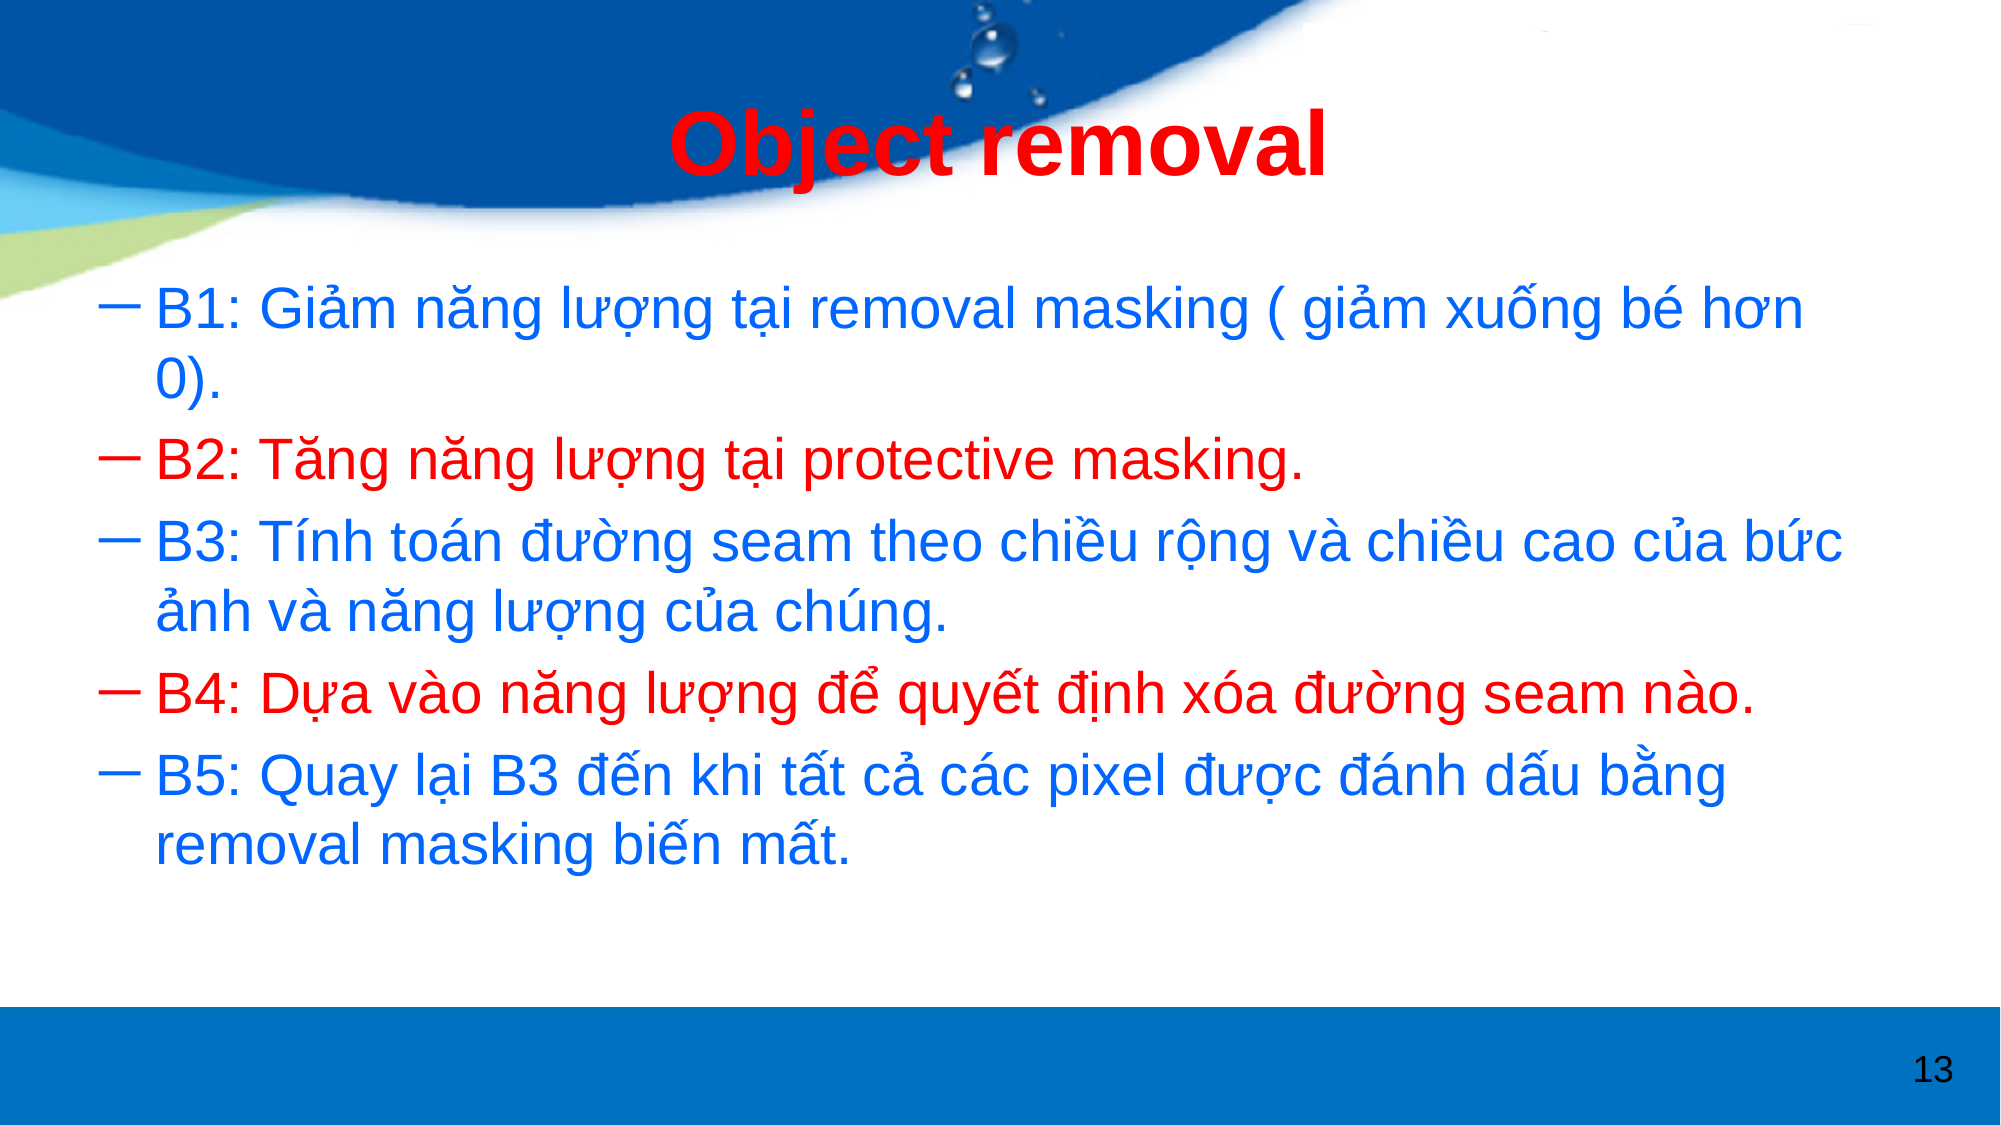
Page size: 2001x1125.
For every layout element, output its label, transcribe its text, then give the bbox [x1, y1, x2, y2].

picture [0, 0, 2001, 1125]
list B1: Giảm năng lượng tại removal masking ( giảm xuống bé hơn 0). B2: Tăng năng lượng tại protective masking. B3: Tính toán đường seam theo chiều rộng và chiều cao của bức ảnh và năng lượng của chúng. B4: Dựa vào năng lượng để quyết định xóa đường seam nào. B5: Quay lại B3 đến khi tất cả các pixel được đánh dấu bằng removal masking biến mất. [84, 262, 1885, 1005]
title Object removal [99, 45, 1900, 233]
